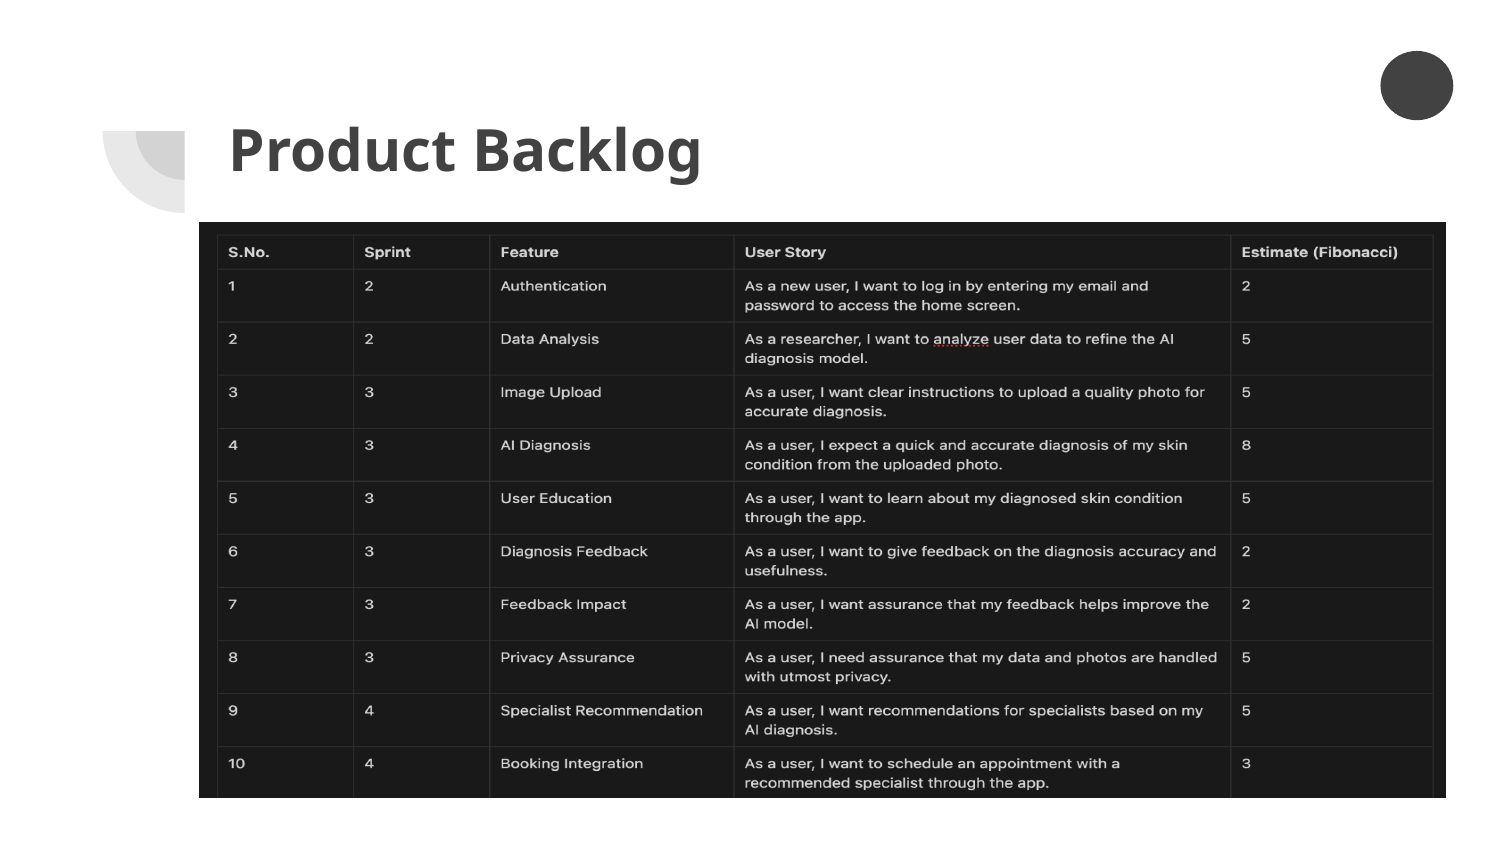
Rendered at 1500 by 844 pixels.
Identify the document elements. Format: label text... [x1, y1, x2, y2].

title Product Backlog [213, 98, 1368, 220]
text_box [1381, 51, 1453, 120]
picture [199, 222, 1446, 798]
